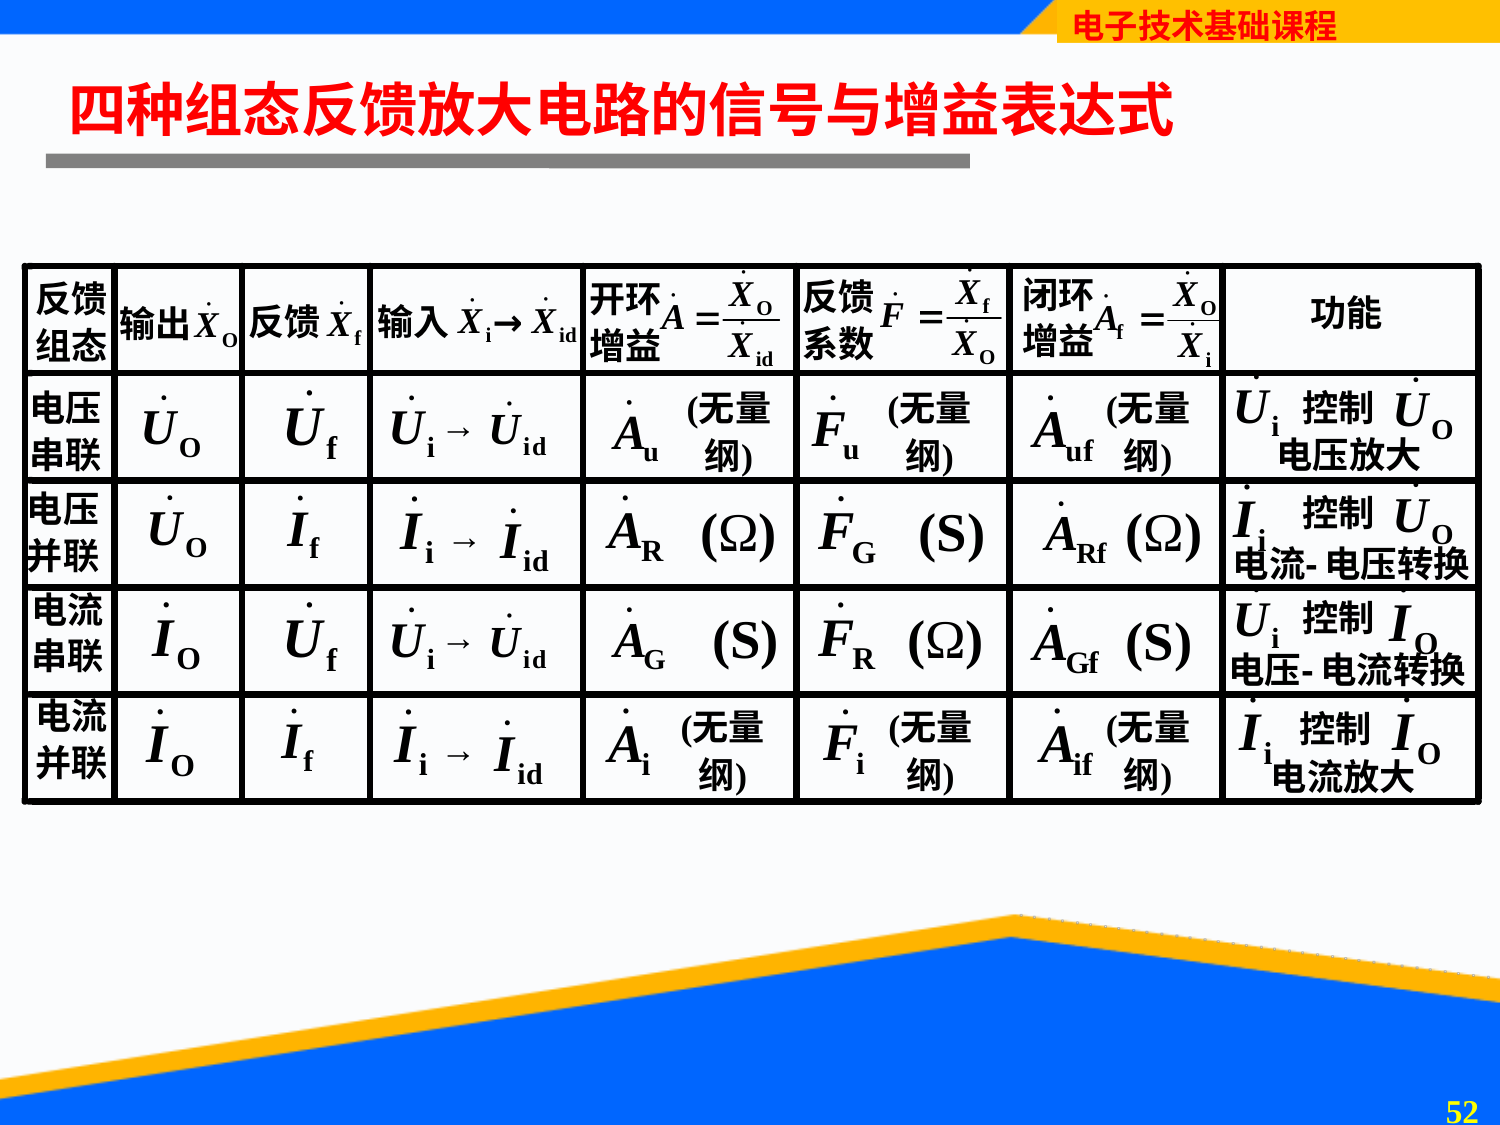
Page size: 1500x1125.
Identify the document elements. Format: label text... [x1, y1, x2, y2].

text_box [802, 390, 856, 472]
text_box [1027, 703, 1075, 786]
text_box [814, 703, 857, 784]
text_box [277, 490, 333, 568]
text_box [1080, 691, 1217, 804]
title 四种组态反馈放大电路的信号与增益表达式 [53, 42, 1371, 161]
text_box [383, 602, 446, 678]
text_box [661, 372, 797, 485]
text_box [1245, 744, 1442, 817]
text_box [135, 390, 210, 469]
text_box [489, 502, 559, 584]
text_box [483, 608, 555, 680]
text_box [1387, 477, 1462, 530]
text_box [389, 490, 445, 573]
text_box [861, 372, 998, 485]
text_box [602, 602, 677, 682]
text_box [1281, 372, 1386, 418]
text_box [436, 721, 478, 778]
slide_number 51 [1399, 1082, 1495, 1125]
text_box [1021, 602, 1115, 688]
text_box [135, 703, 204, 791]
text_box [383, 703, 439, 786]
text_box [442, 508, 484, 565]
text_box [1033, 496, 1116, 573]
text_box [1228, 691, 1284, 774]
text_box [1228, 581, 1280, 636]
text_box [1378, 581, 1448, 636]
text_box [1216, 531, 1487, 604]
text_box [1121, 490, 1207, 572]
picture [0, 0, 1500, 1125]
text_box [1251, 419, 1448, 477]
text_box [808, 490, 887, 578]
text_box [1080, 372, 1217, 485]
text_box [483, 396, 555, 467]
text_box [1381, 691, 1451, 779]
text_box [903, 597, 988, 679]
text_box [436, 608, 481, 665]
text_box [1021, 390, 1075, 475]
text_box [708, 597, 783, 679]
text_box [271, 703, 327, 780]
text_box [277, 384, 352, 468]
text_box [1228, 369, 1291, 444]
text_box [696, 490, 781, 572]
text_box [277, 596, 352, 681]
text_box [915, 490, 990, 572]
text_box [1212, 637, 1483, 710]
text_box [1387, 372, 1462, 452]
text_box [383, 390, 446, 465]
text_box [1281, 581, 1377, 636]
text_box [141, 490, 216, 569]
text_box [483, 715, 553, 797]
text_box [1278, 693, 1378, 743]
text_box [0, 248, 1489, 812]
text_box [436, 396, 481, 453]
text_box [1121, 599, 1196, 681]
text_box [596, 703, 650, 785]
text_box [1222, 478, 1277, 530]
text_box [596, 490, 677, 572]
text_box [655, 691, 791, 804]
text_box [808, 597, 887, 679]
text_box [1281, 477, 1386, 530]
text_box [862, 691, 999, 804]
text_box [141, 597, 210, 684]
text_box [602, 396, 656, 475]
